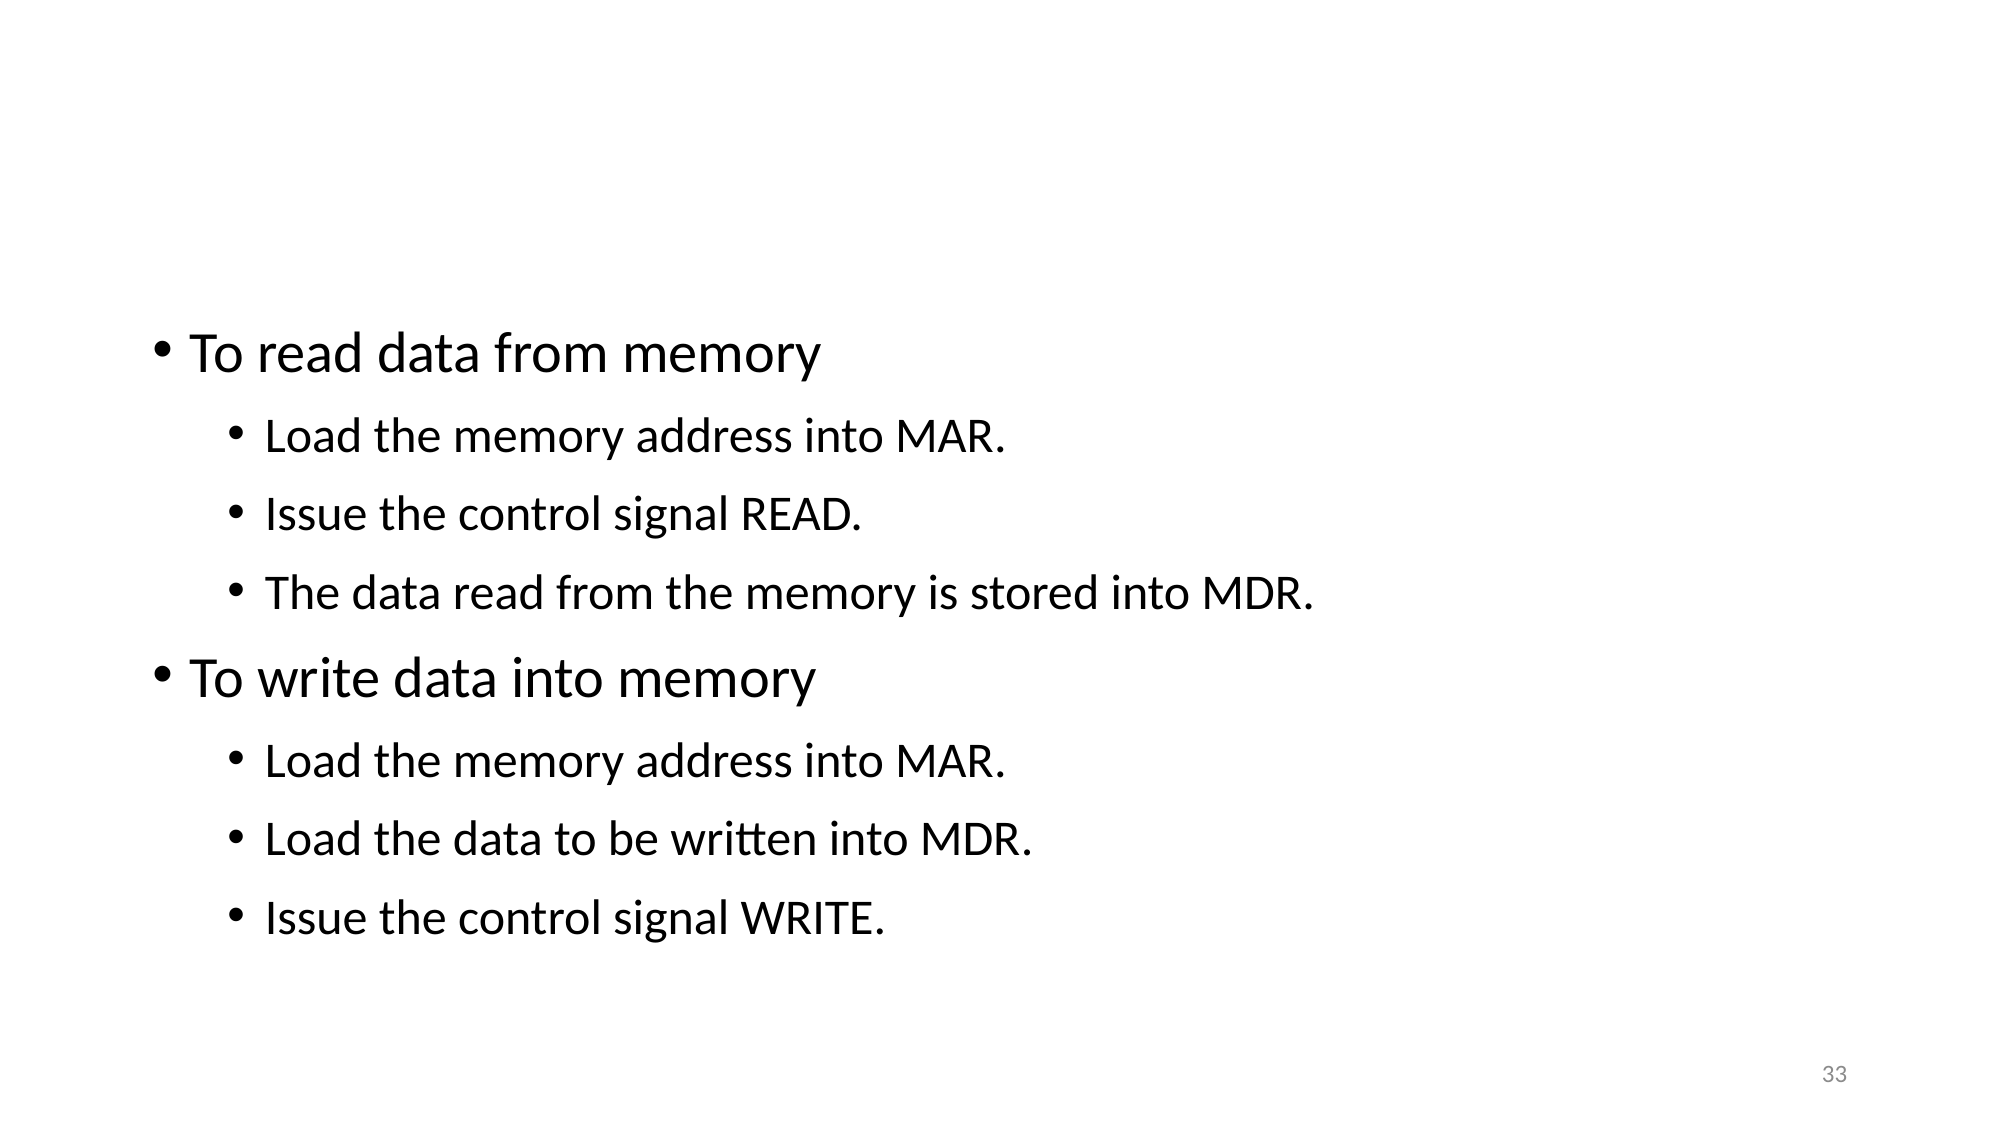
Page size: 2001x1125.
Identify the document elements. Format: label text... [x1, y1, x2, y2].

list To read data from memory Load the memory address into MAR. Issue the control signal READ. The data read from the memory is stored into MDR. To write data into memory Load the memory address into MAR. Load the data to be written into MDR. Issue the control signal WRITE. [137, 299, 1863, 1014]
slide_number 33 [1412, 1042, 1863, 1103]
